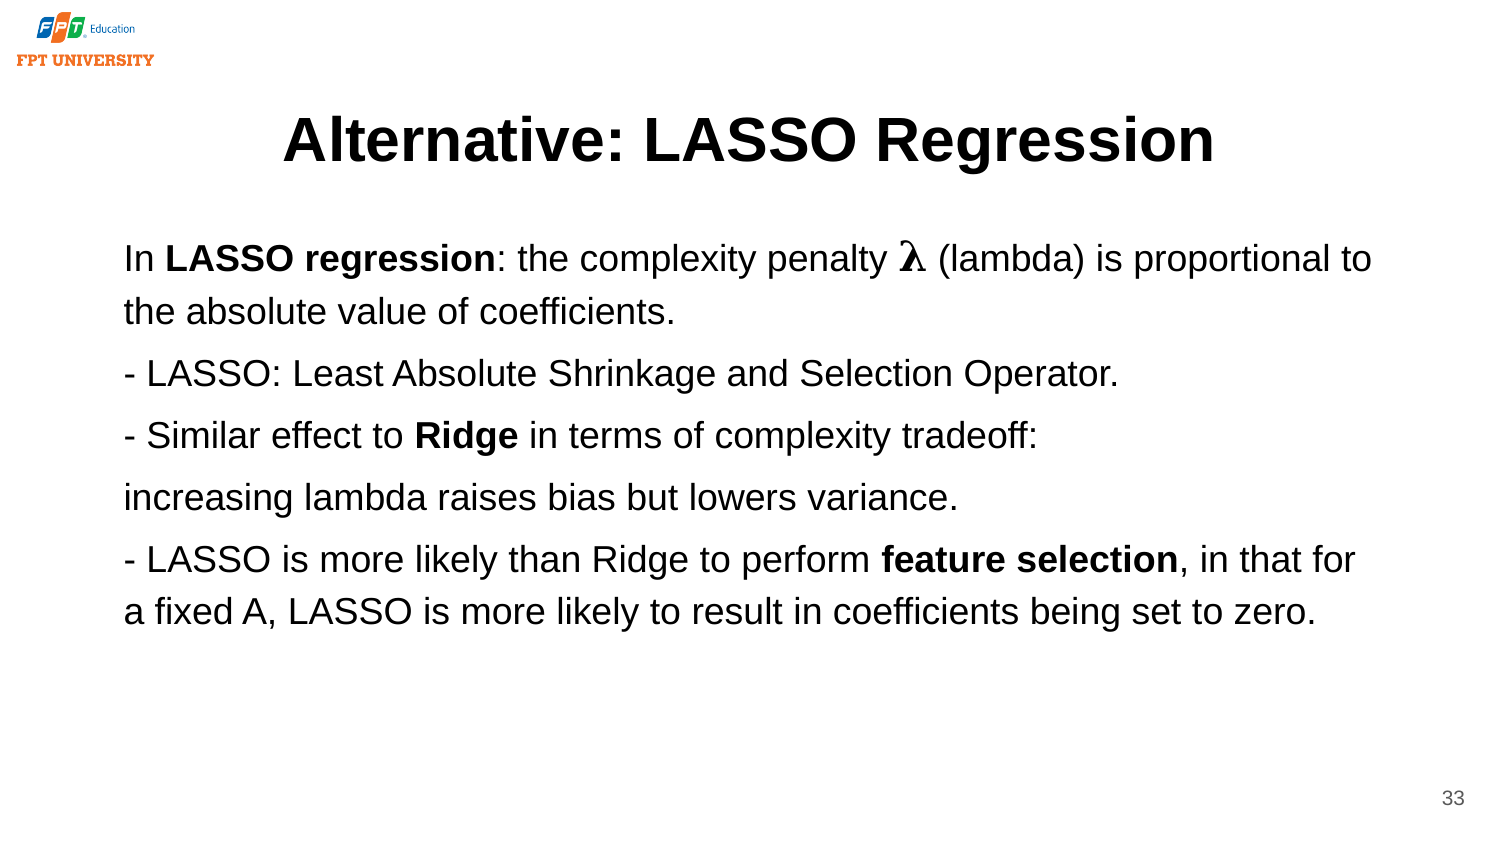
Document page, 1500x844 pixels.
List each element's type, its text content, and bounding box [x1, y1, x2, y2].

picture [11, 1, 160, 77]
title Alternative: LASSO Regression [51, 72, 1449, 167]
list In LASSO regression: the complexity penalty 𝛌 (lambda) is proportional to the absolute value of coefficients. - LASSO: Least Absolute Shrinkage and Selection Operator. - Similar effect to Ridge in terms of complexity tradeoff: increasing lambda raises bias but lowers variance. - LASSO is more likely than Ridge to perform feature selection, in that for a fixed A, LASSO is more likely to result in coefficients being set to zero. [108, 207, 1392, 728]
slide_number 33 [1389, 764, 1480, 830]
